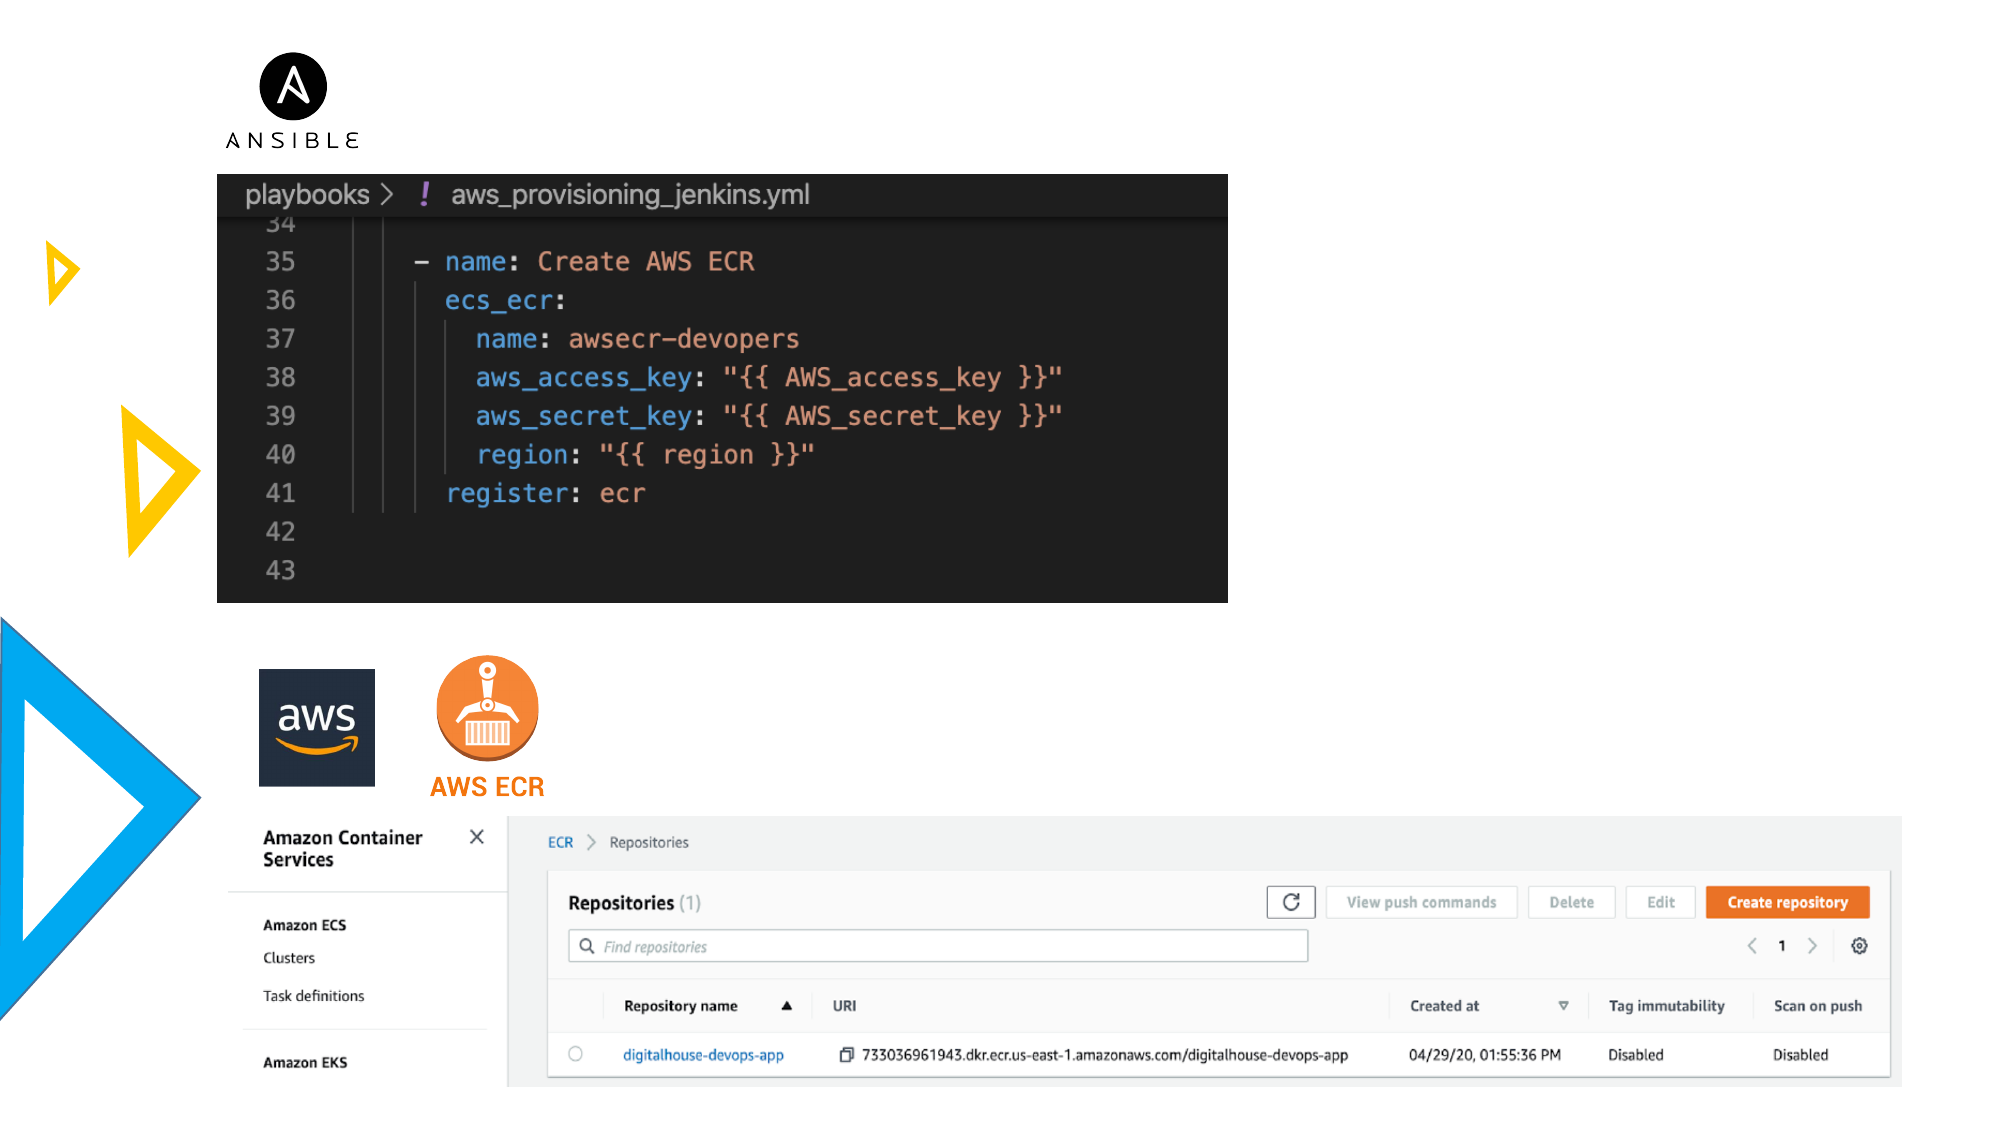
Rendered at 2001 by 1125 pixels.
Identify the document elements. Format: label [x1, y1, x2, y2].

picture [227, 815, 1903, 1087]
picture [217, 39, 365, 157]
text_box [52, 406, 200, 556]
text_box [0, 618, 201, 1020]
picture [259, 669, 376, 787]
picture [407, 648, 568, 808]
text_box [23, 701, 143, 939]
text_box [18, 242, 80, 304]
picture [217, 174, 1228, 603]
